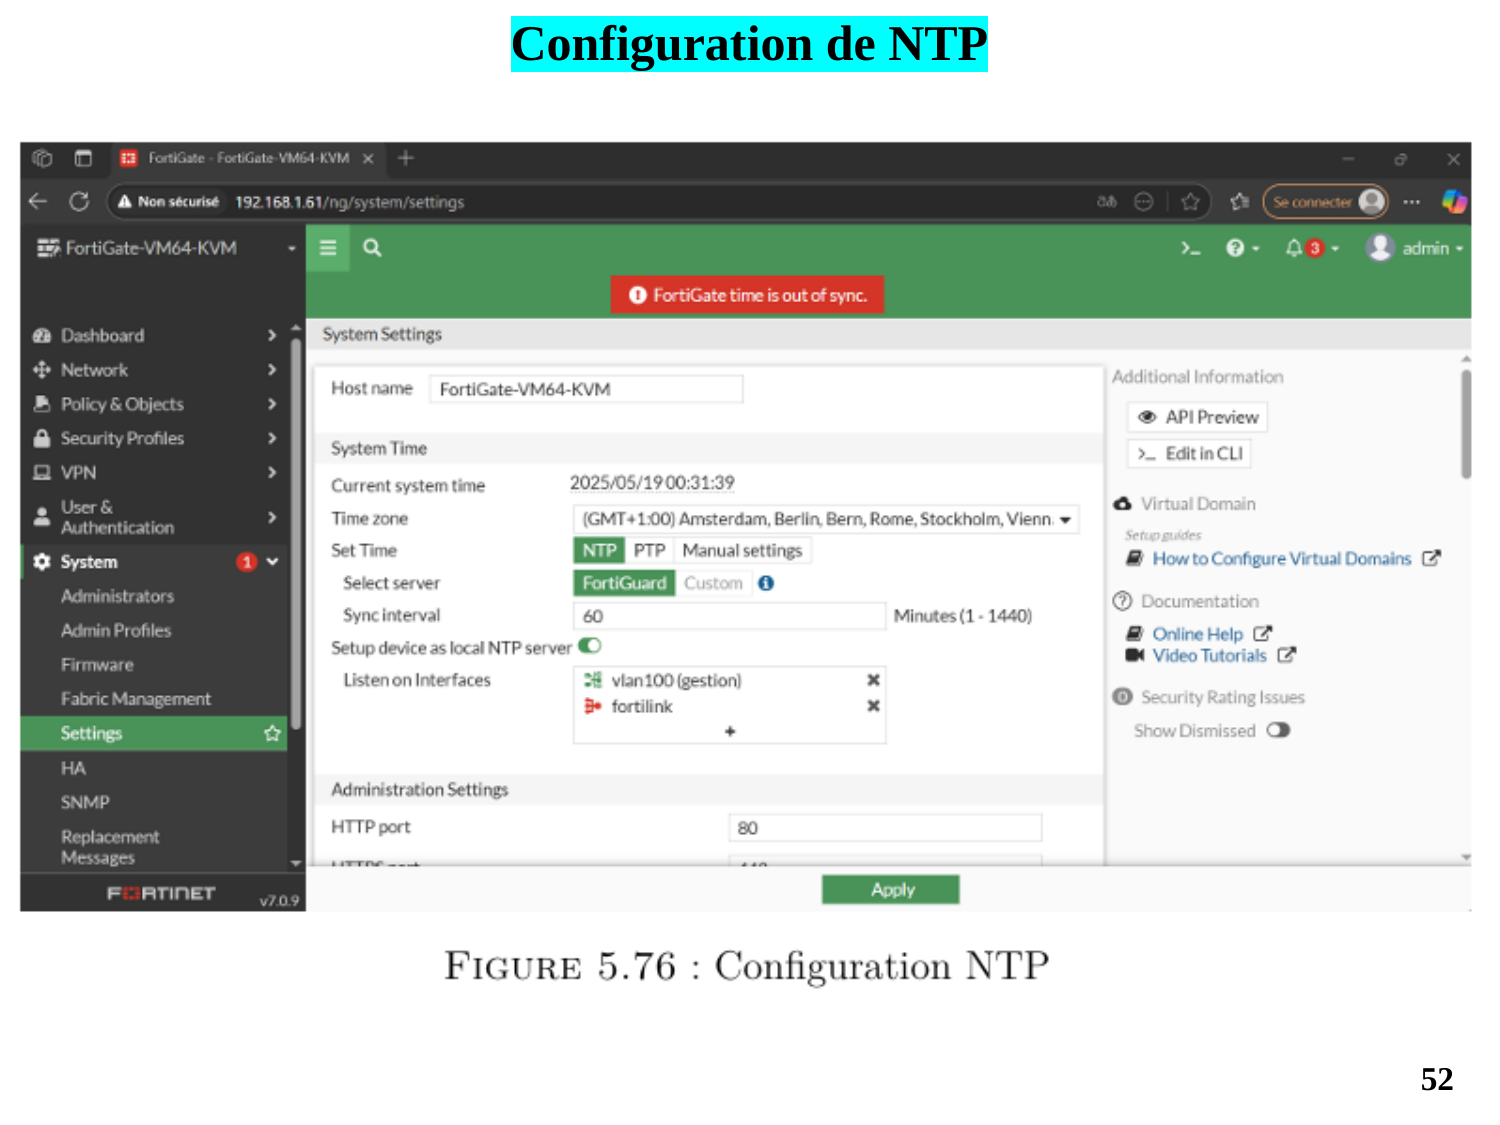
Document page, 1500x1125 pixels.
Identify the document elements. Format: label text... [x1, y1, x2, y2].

picture [0, 122, 1500, 1000]
text_box Configuration de NTP [356, 3, 1143, 79]
text_box 52 [1406, 1005, 1476, 1105]
